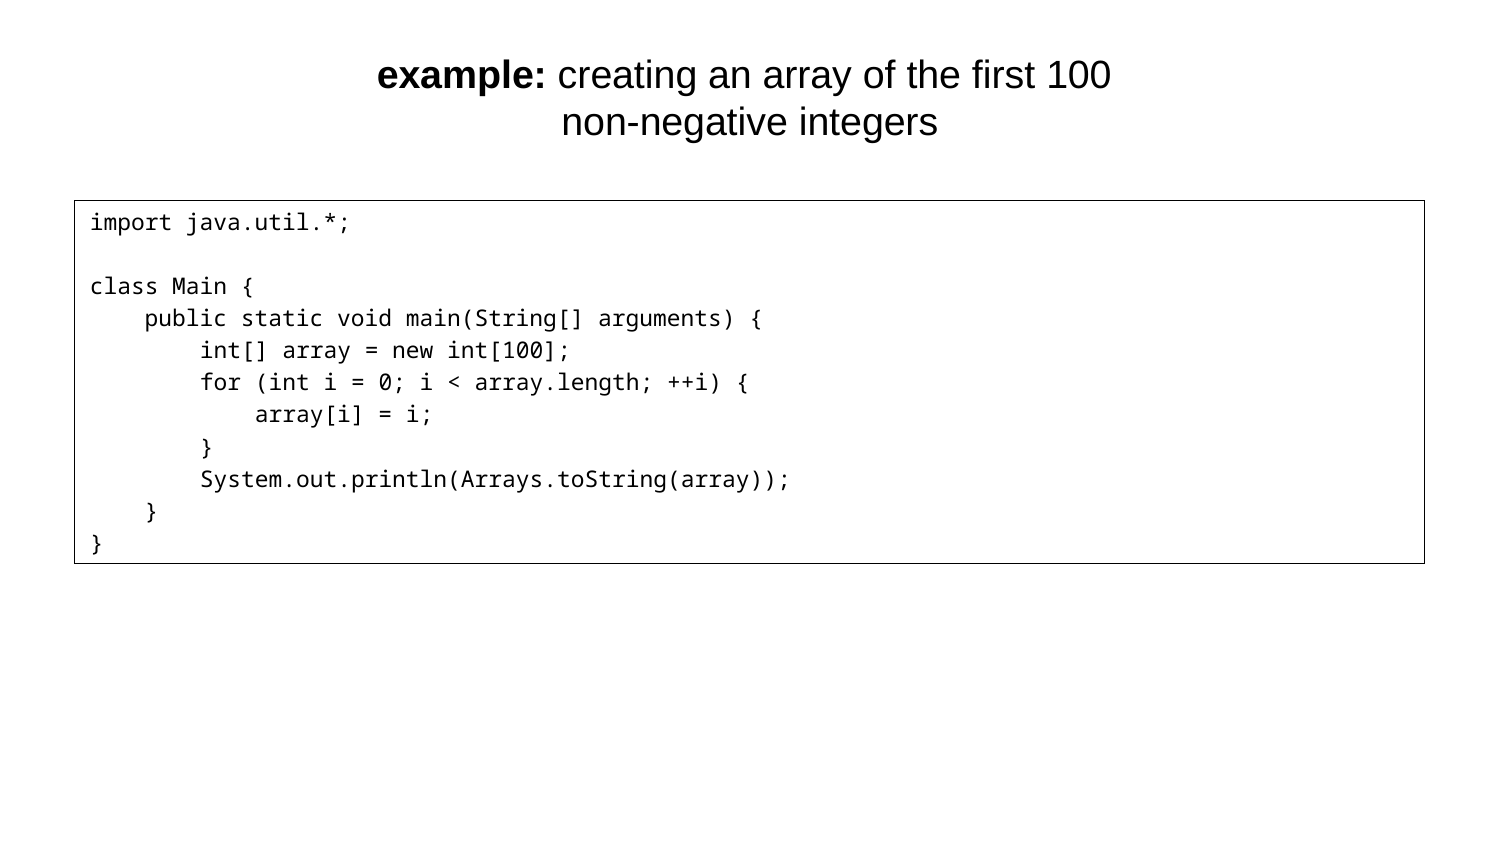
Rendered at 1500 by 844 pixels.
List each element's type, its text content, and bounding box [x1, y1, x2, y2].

text_box import java.util.*; class Main { public static void main(String[] arguments) { int[] array = new int[100]; for (int i = 0; i < array.length; ++i) { array[i] = i; } System.out.println(Arrays.toString(array)); } } [74, 200, 1425, 564]
title example: creating an array of the first 100 non-negative integers [75, 41, 1425, 152]
